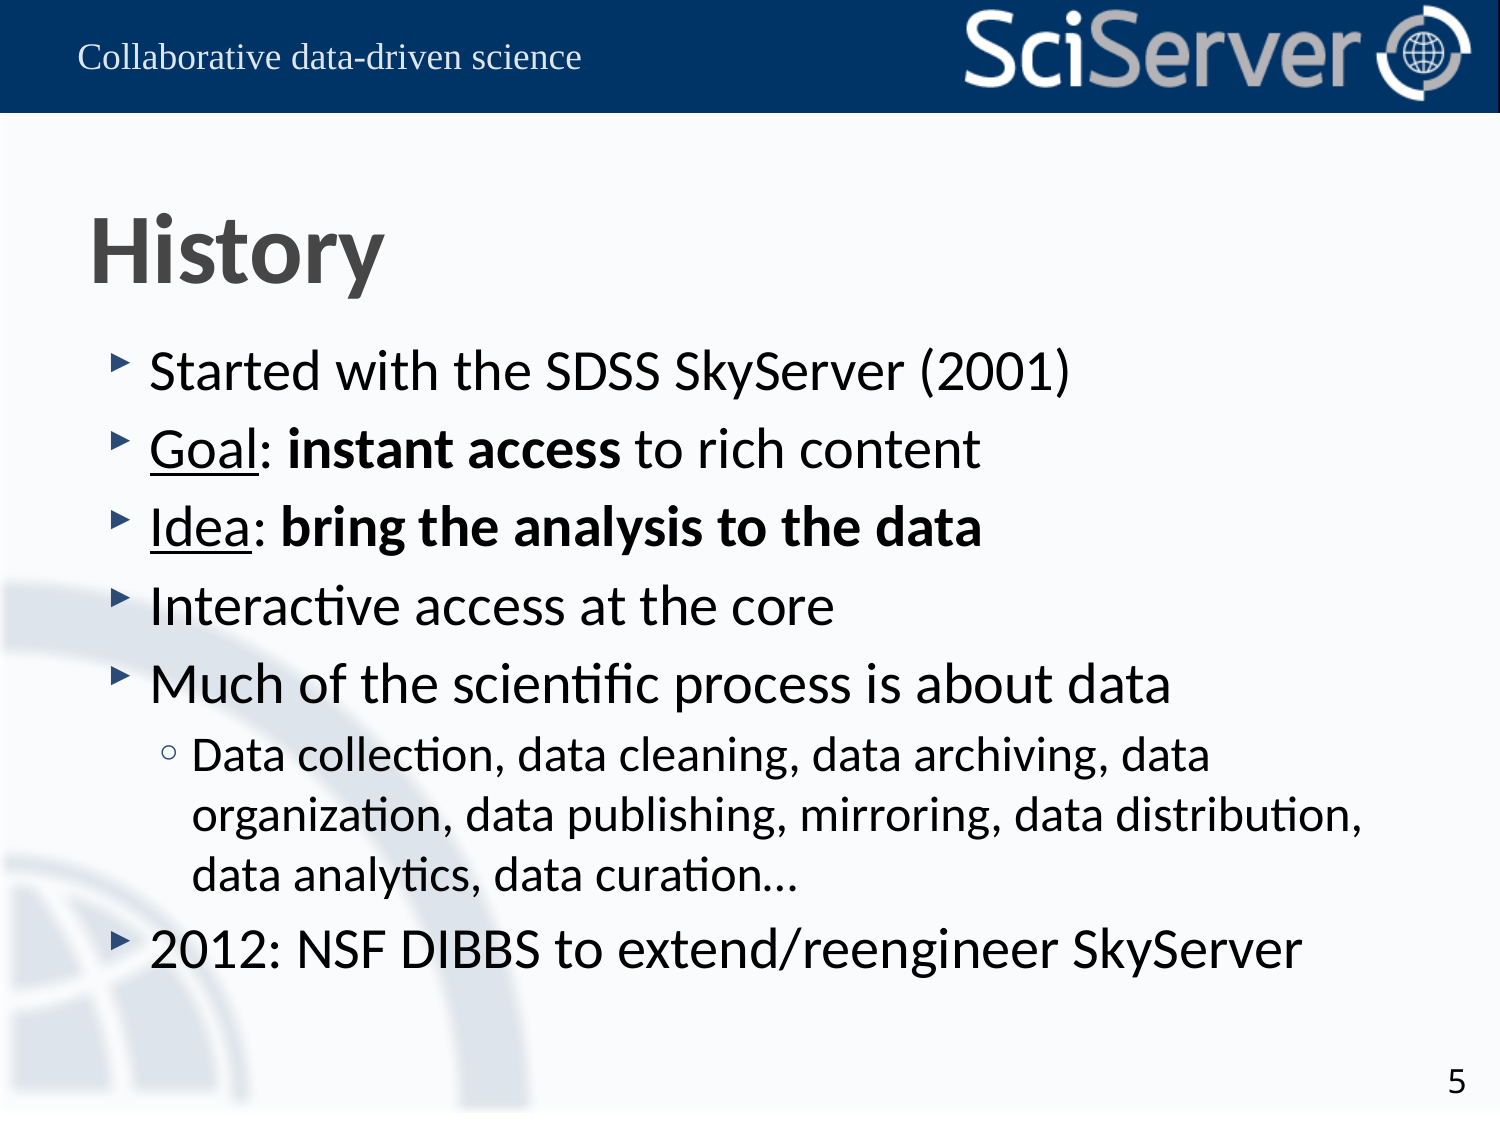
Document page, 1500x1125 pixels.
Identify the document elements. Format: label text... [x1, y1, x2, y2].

title History [75, 162, 1425, 325]
list Started with the SDSS SkyServer (2001) Goal: instant access to rich content Idea: bring the analysis to the data Interactive access at the core Much of the scientific process is about data Data collection, data cleaning, data archiving, data organization, data publishing, mirroring, data distribution, data analytics, data curation… 2012: NSF DIBBS to extend/reengineer SkyServer [75, 325, 1425, 1013]
picture [0, 0, 1500, 113]
slide_number 5 [1400, 1038, 1482, 1113]
